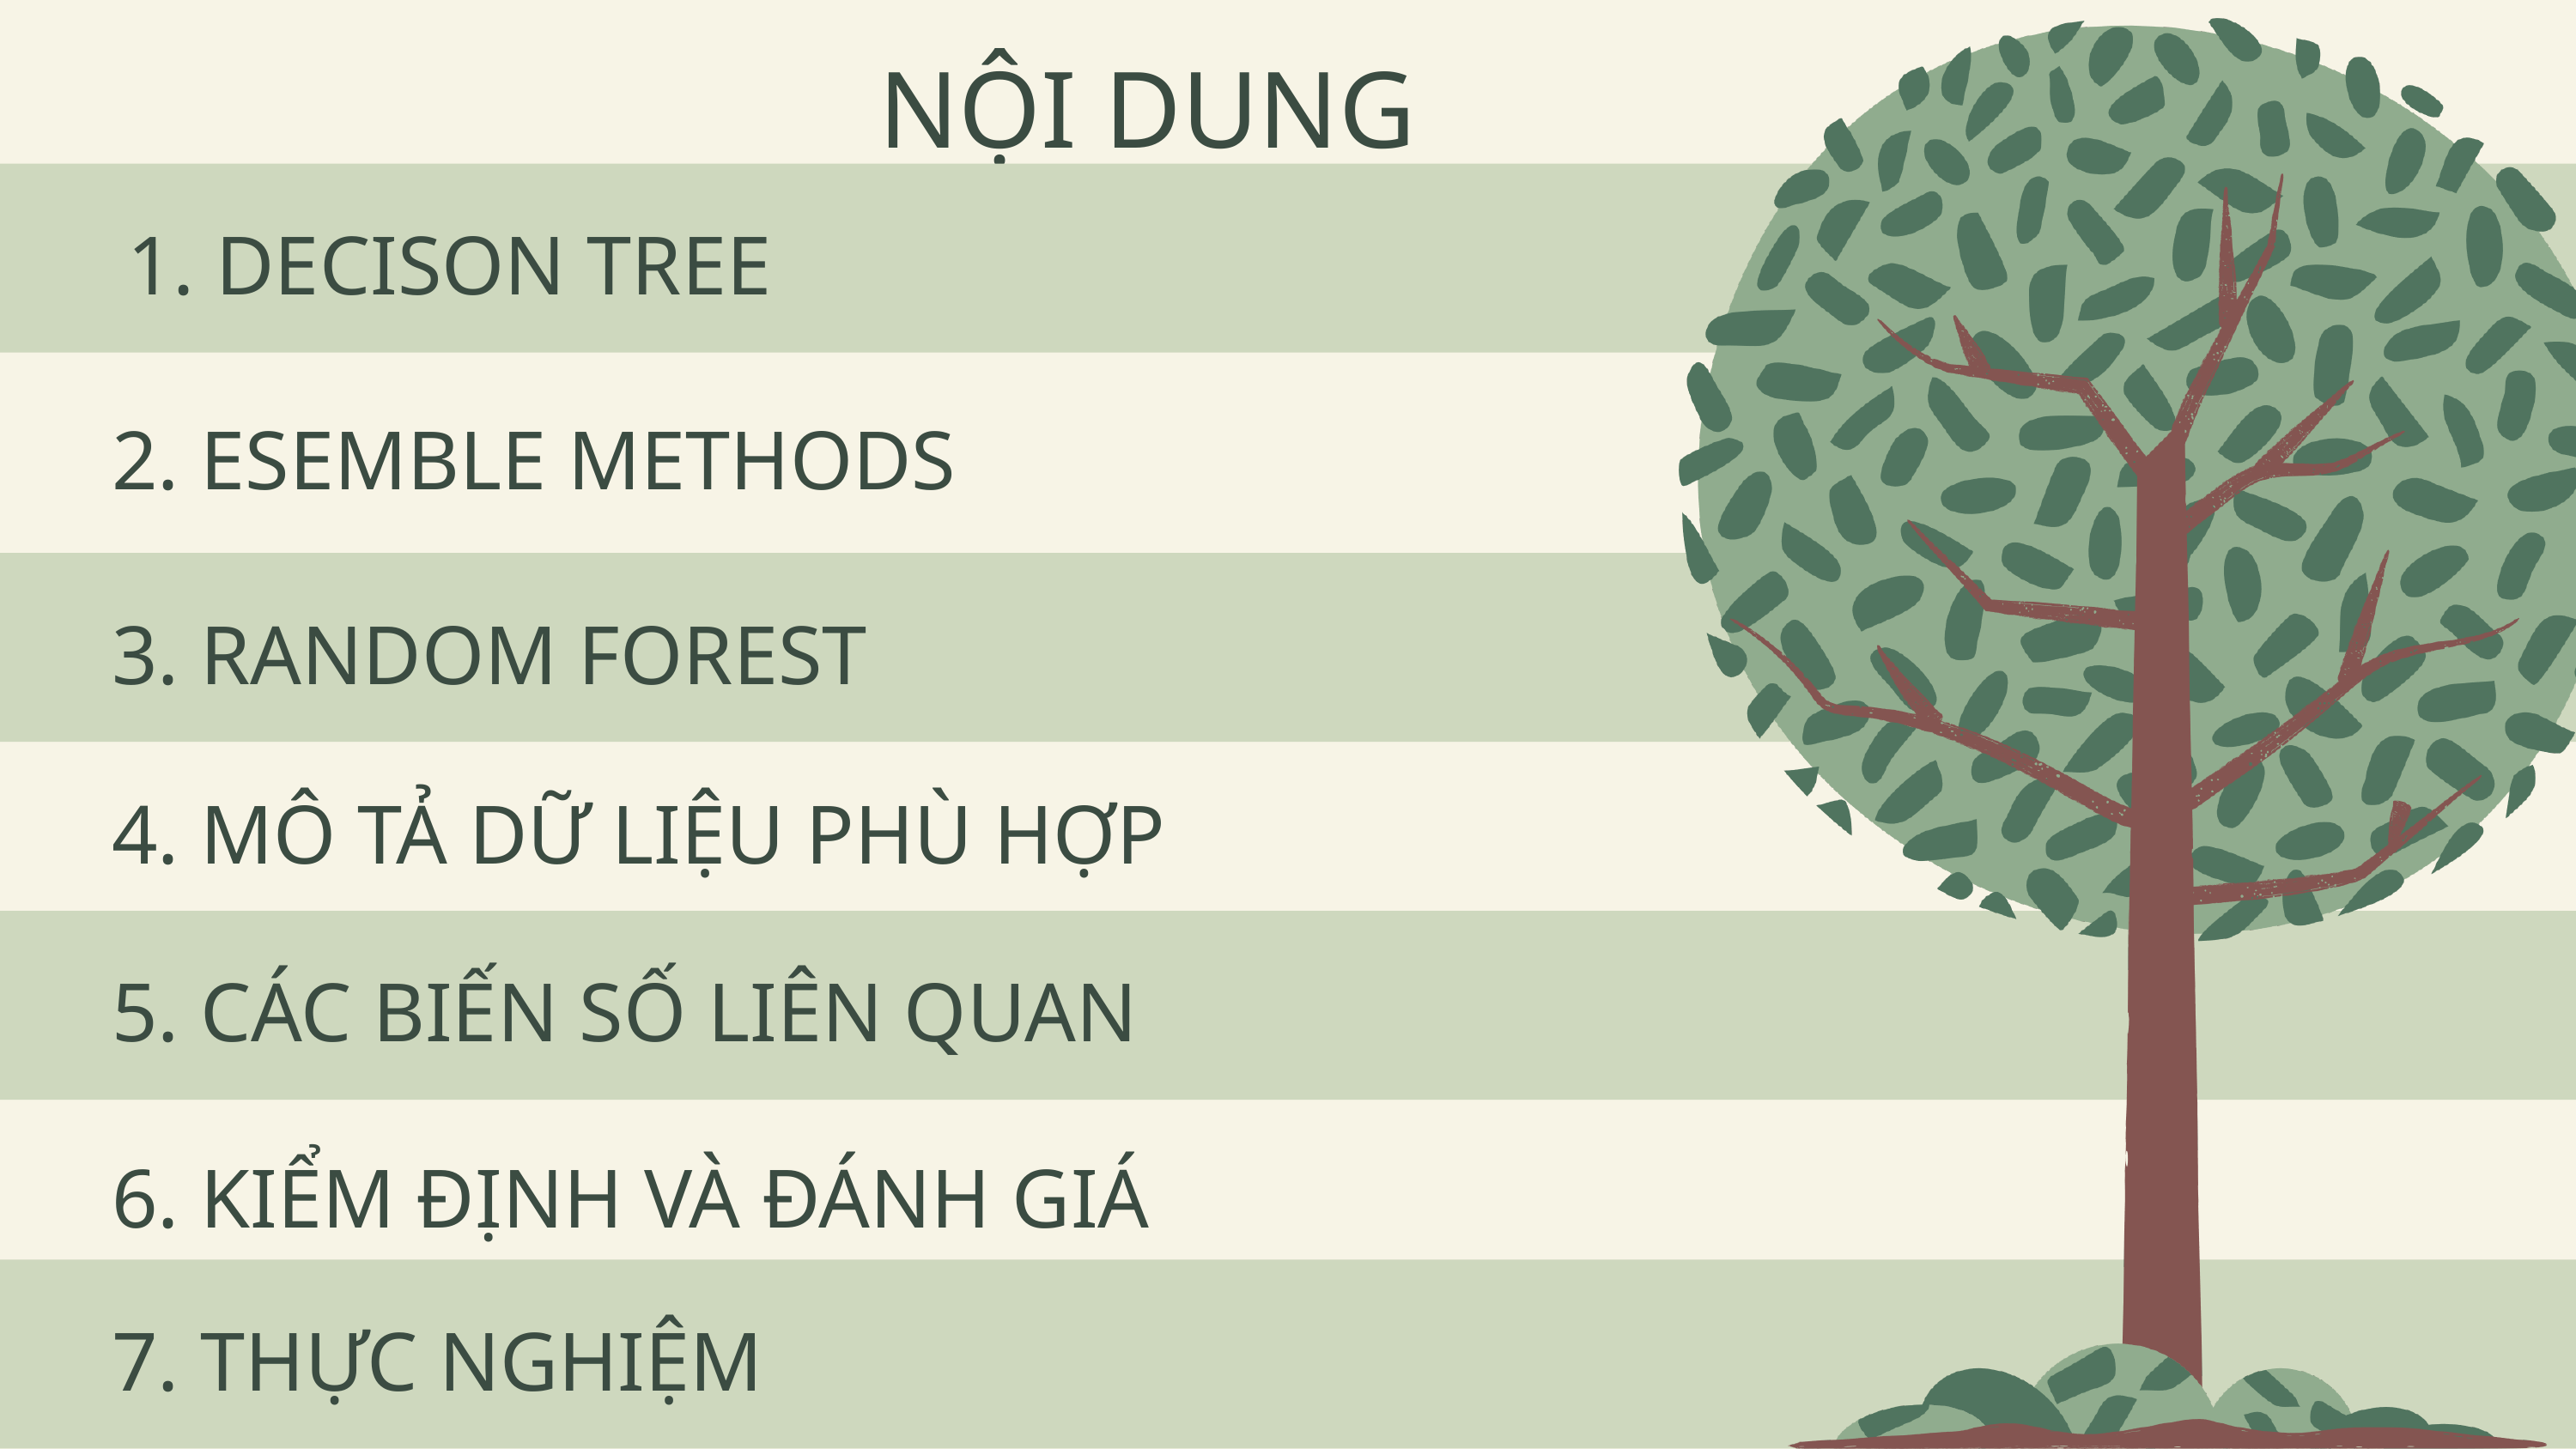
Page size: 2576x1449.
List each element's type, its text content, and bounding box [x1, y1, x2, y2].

text_box [0, 553, 1531, 743]
text_box [0, 163, 1531, 353]
text_box 2. ESEMBLE METHODS [112, 392, 1253, 506]
text_box NỘI DUNG [538, 21, 1531, 163]
text_box 7. THỰC NGHIỆM [112, 1294, 1432, 1407]
text_box [0, 1259, 1531, 1449]
text_box 1. DECISON TREE [127, 198, 1162, 312]
text_box 4. MÔ TẢ DỮ LIỆU PHÙ HỢP [112, 767, 1357, 880]
text_box [0, 911, 1531, 1100]
text_box 6. KIỂM ĐỊNH VÀ ĐÁNH GIÁ [112, 1131, 1432, 1244]
text_box 3. RANDOM FOREST [112, 587, 1146, 700]
picture [1535, 0, 2576, 1449]
text_box 5. CÁC BIẾN SỐ LIÊN QUAN [112, 945, 1432, 1058]
